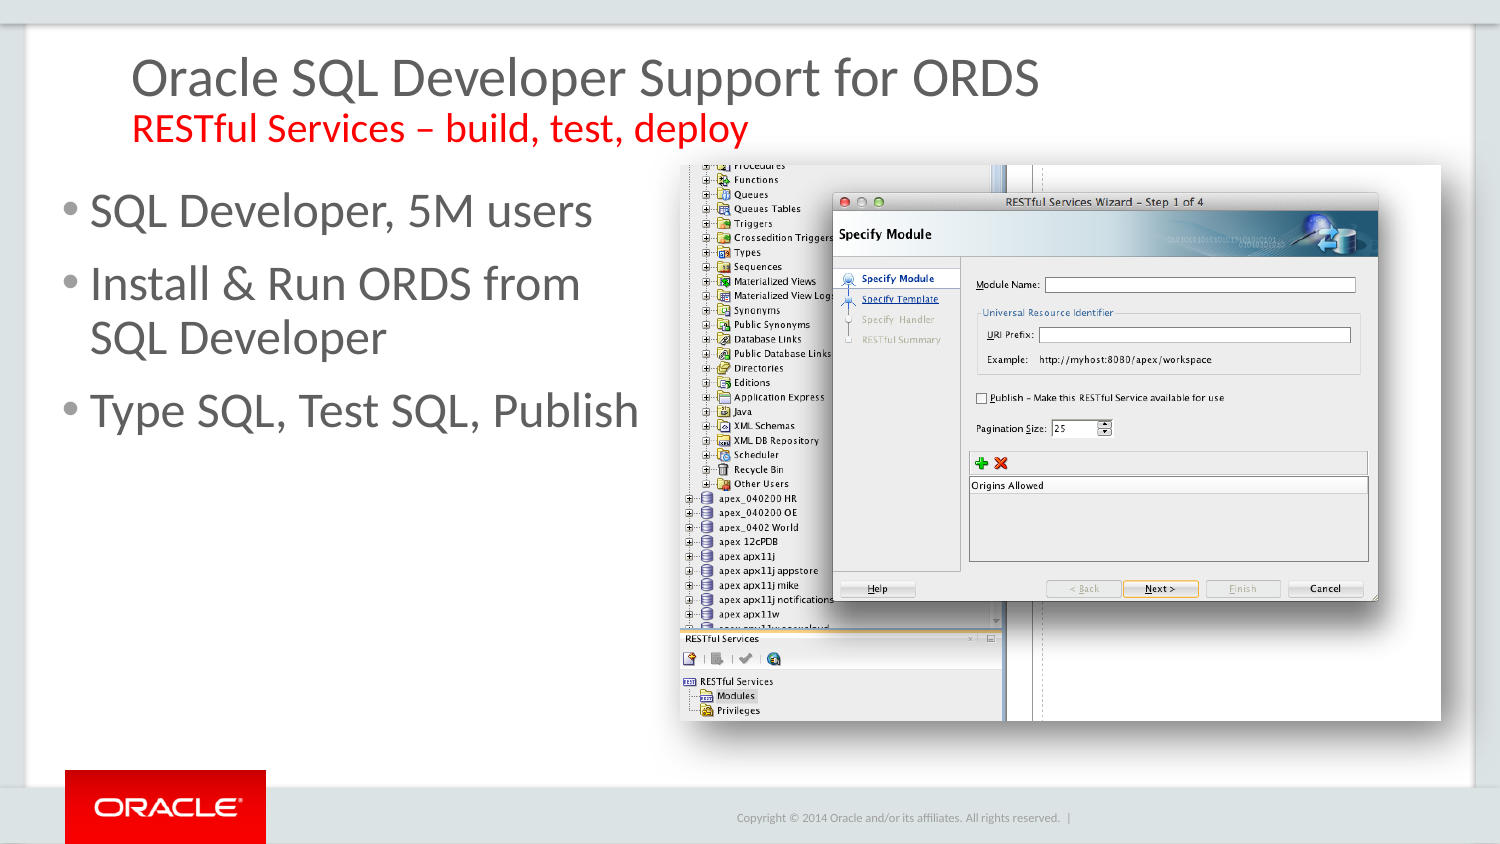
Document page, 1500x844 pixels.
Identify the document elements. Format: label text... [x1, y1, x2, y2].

picture [679, 165, 1441, 722]
picture [65, 770, 266, 844]
list SQL Developer, 5M users Install & Run ORDS from SQL Developer Type SQL, Test SQL, Publish [61, 184, 662, 729]
title Oracle SQL Developer Support for ORDS [131, 40, 1482, 106]
list RESTful Services – build, test, deploy [131, 106, 1482, 157]
